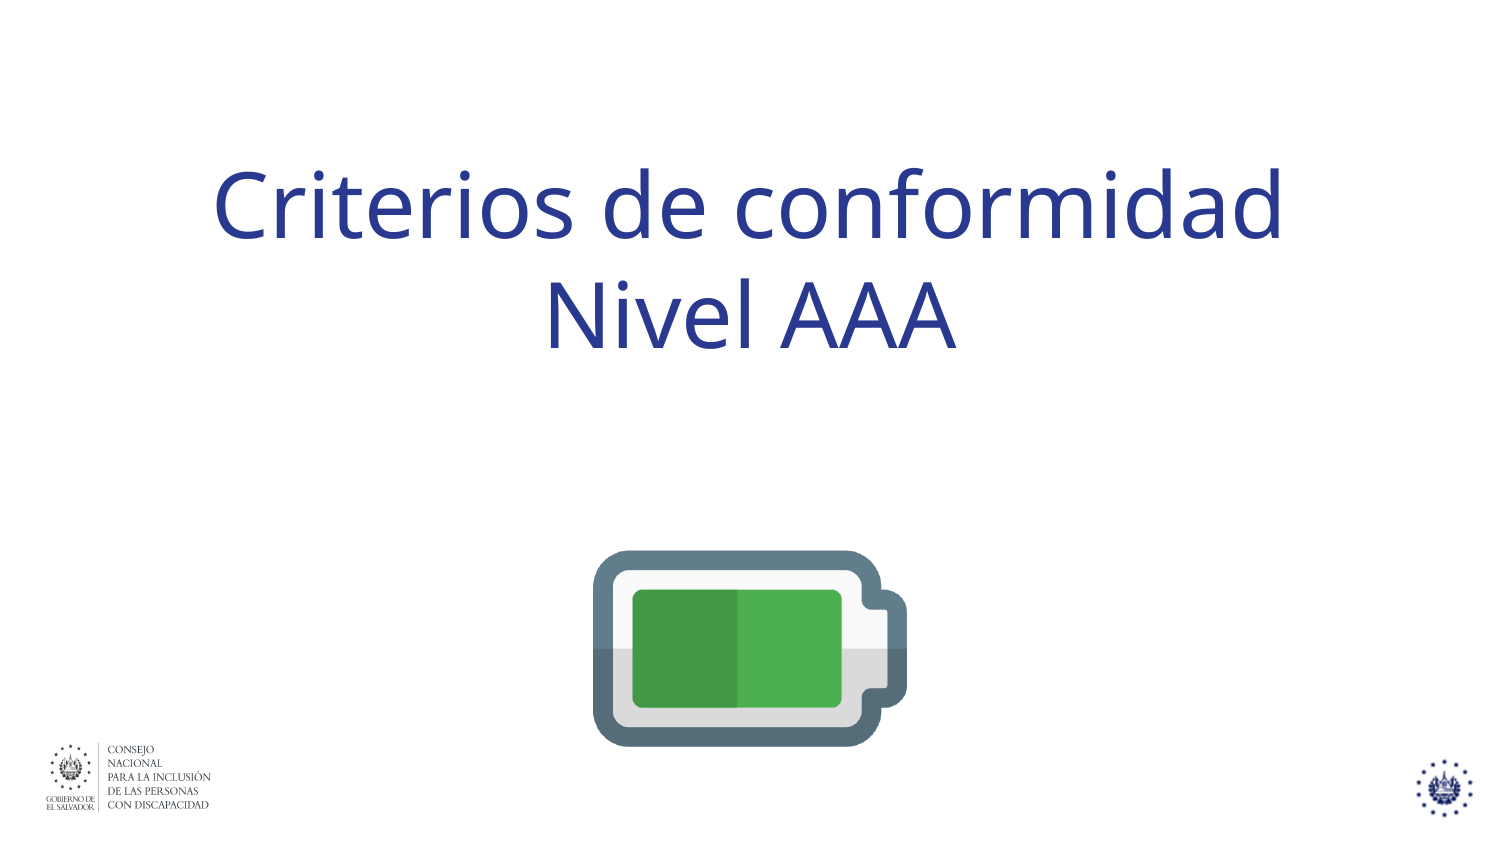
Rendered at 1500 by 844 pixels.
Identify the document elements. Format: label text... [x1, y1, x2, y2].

title Criterios de conformidad Nivel AAA [82, 188, 1418, 326]
picture [593, 498, 907, 812]
picture [37, 732, 216, 821]
picture [1401, 755, 1500, 844]
